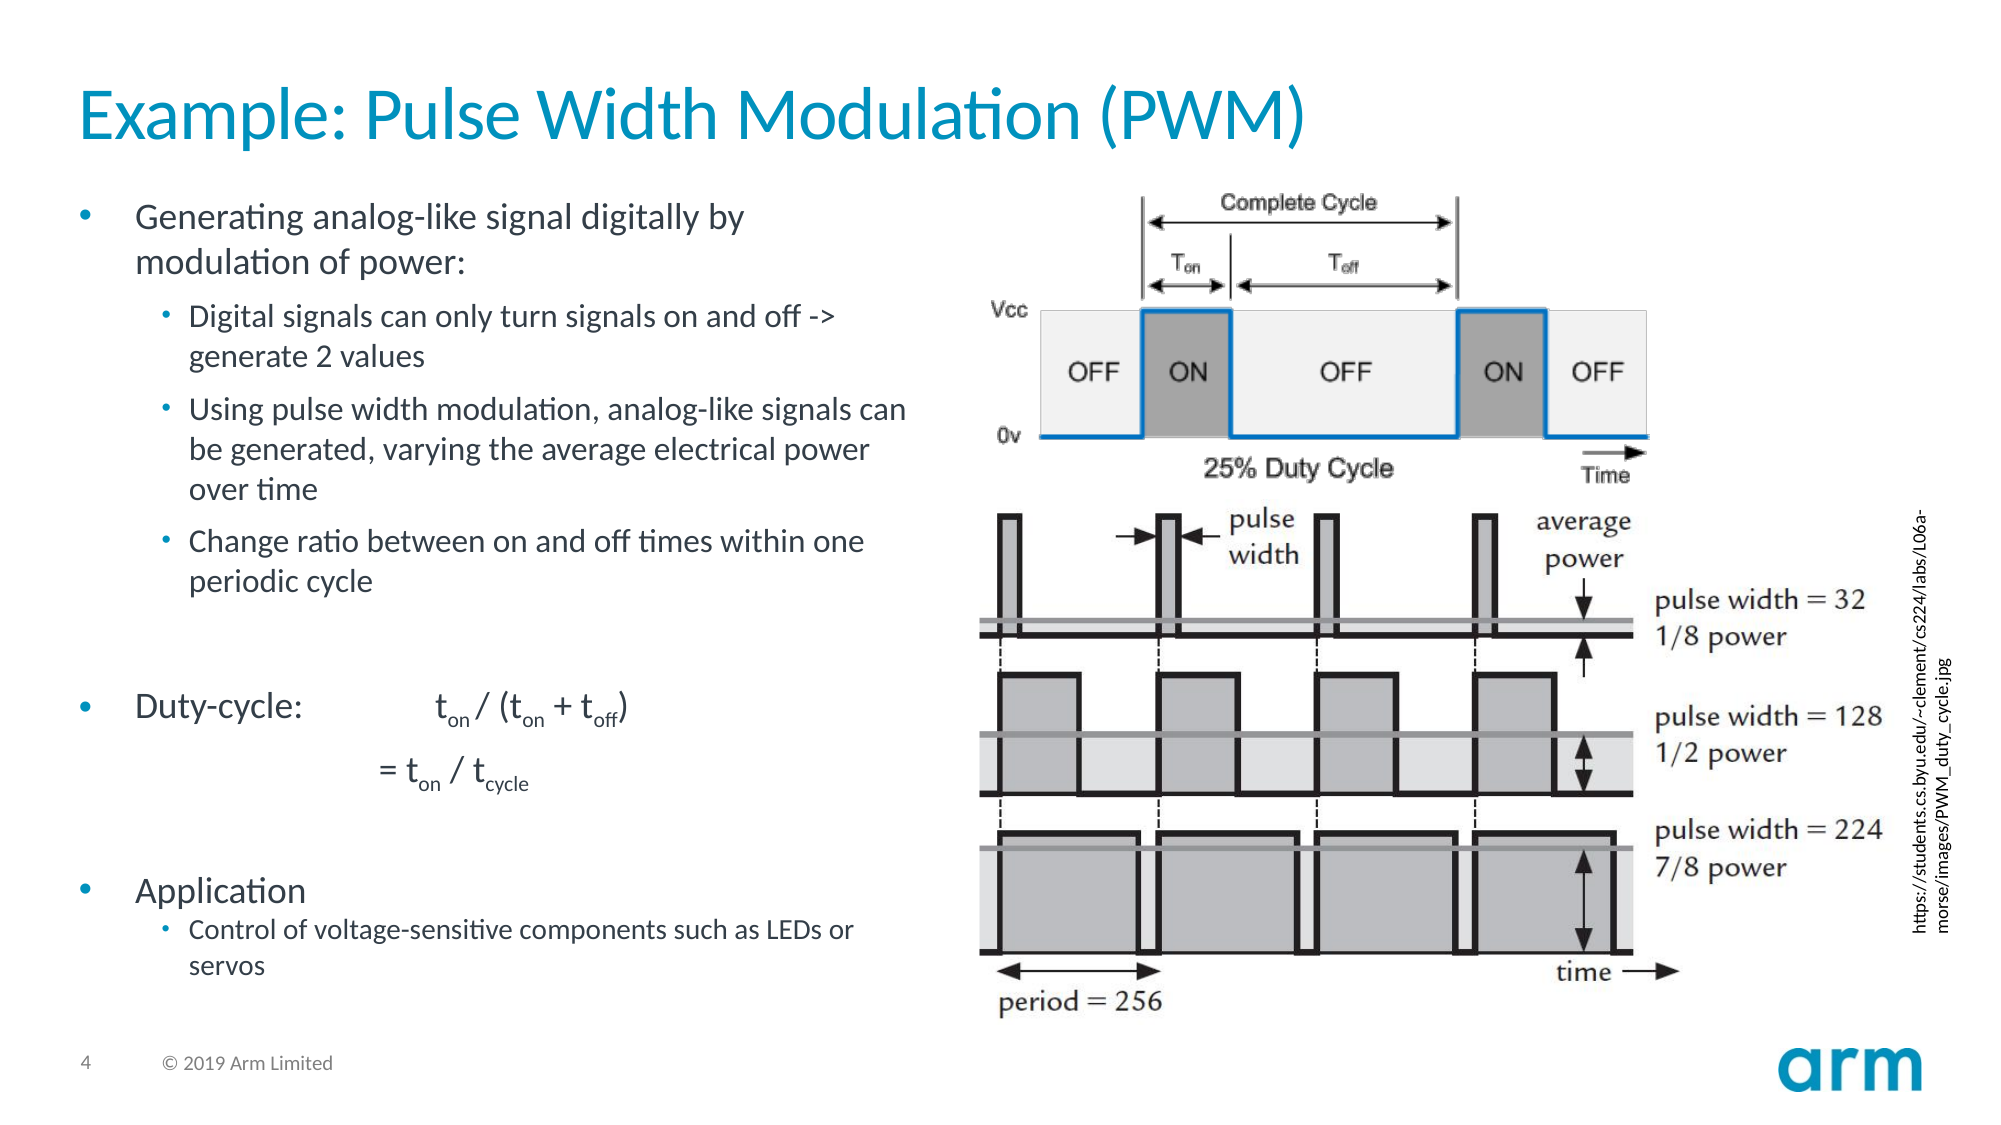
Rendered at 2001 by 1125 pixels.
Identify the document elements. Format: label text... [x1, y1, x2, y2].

picture [1778, 1048, 1794, 1067]
title Example: Pulse Width Modulation (PWM) [78, 78, 1922, 186]
list Generating analog-like signal digitally by modulation of power: Digital signals can only turn signals on and off -> generate 2 values Using pulse width modulation, analog-like signals can be generated, varying the average electrical power over time Change ratio between on and off times within one periodic cycle Duty-cycle: ton / (ton + toff) = ton / tcycle Application Control of voltage-sensitive components such as LEDs or servos [78, 192, 929, 1004]
picture [1778, 1072, 1794, 1092]
picture [1889, 1048, 1903, 1053]
picture [1788, 1056, 1812, 1083]
picture [1803, 1048, 1922, 1092]
picture [991, 187, 1650, 490]
text_box https://students.cs.byu.edu/~clement/cs224/labs/L06a-morse/images/PWM_duty_cycle.jpg [1899, 462, 1960, 950]
picture [1911, 1048, 1922, 1062]
picture [962, 499, 1896, 1026]
